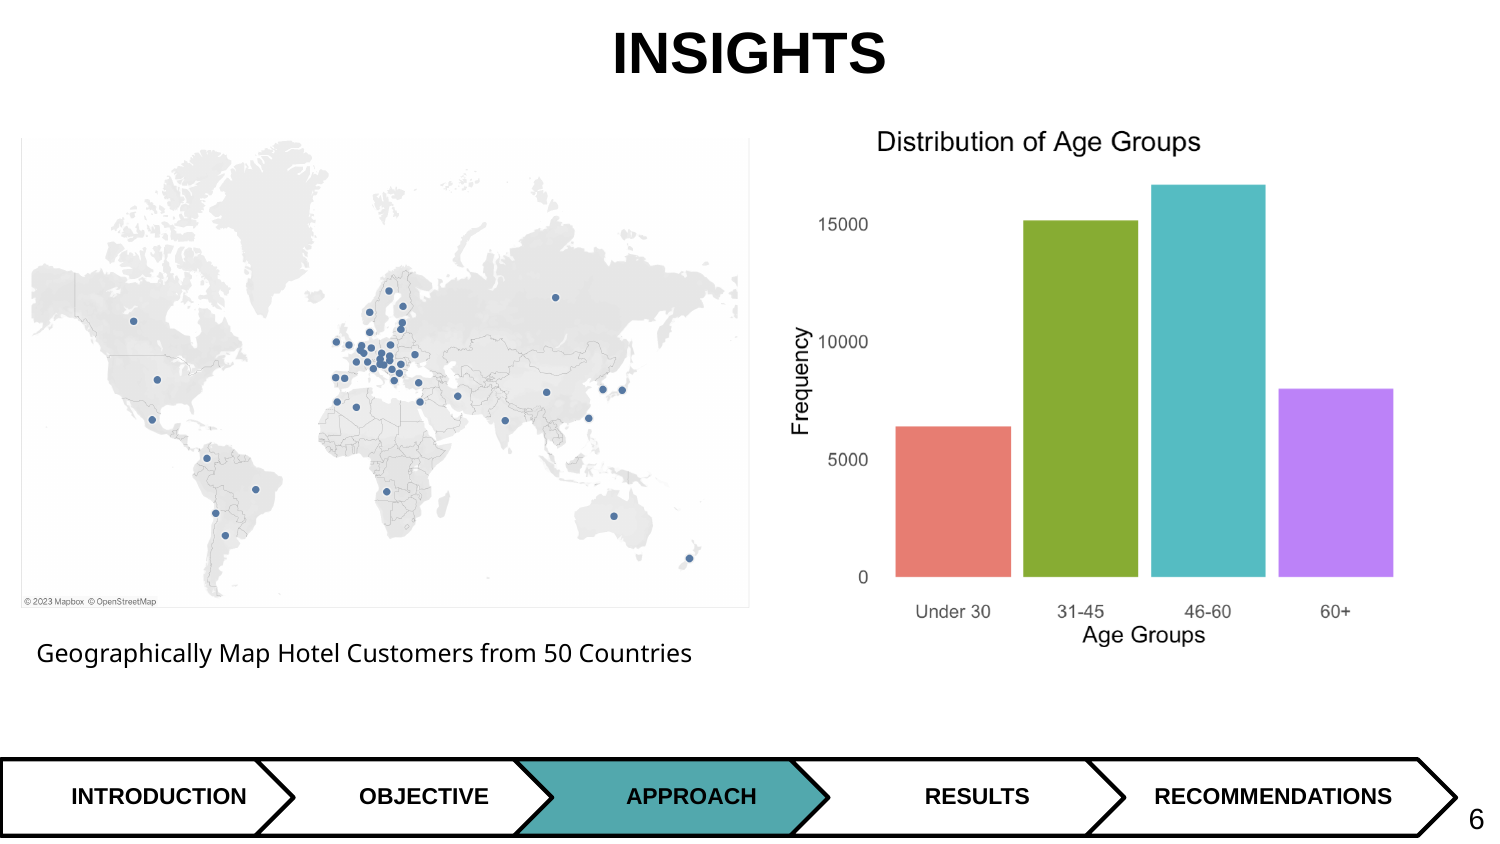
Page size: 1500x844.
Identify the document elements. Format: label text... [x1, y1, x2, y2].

picture [778, 117, 1413, 661]
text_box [0, 759, 1458, 836]
text_box 6 [1458, 793, 1500, 843]
text_box INSIGHTS [116, 7, 1383, 102]
picture [21, 138, 751, 608]
text_box Geographically Map Hotel Customers from 50 Countries [21, 630, 787, 676]
